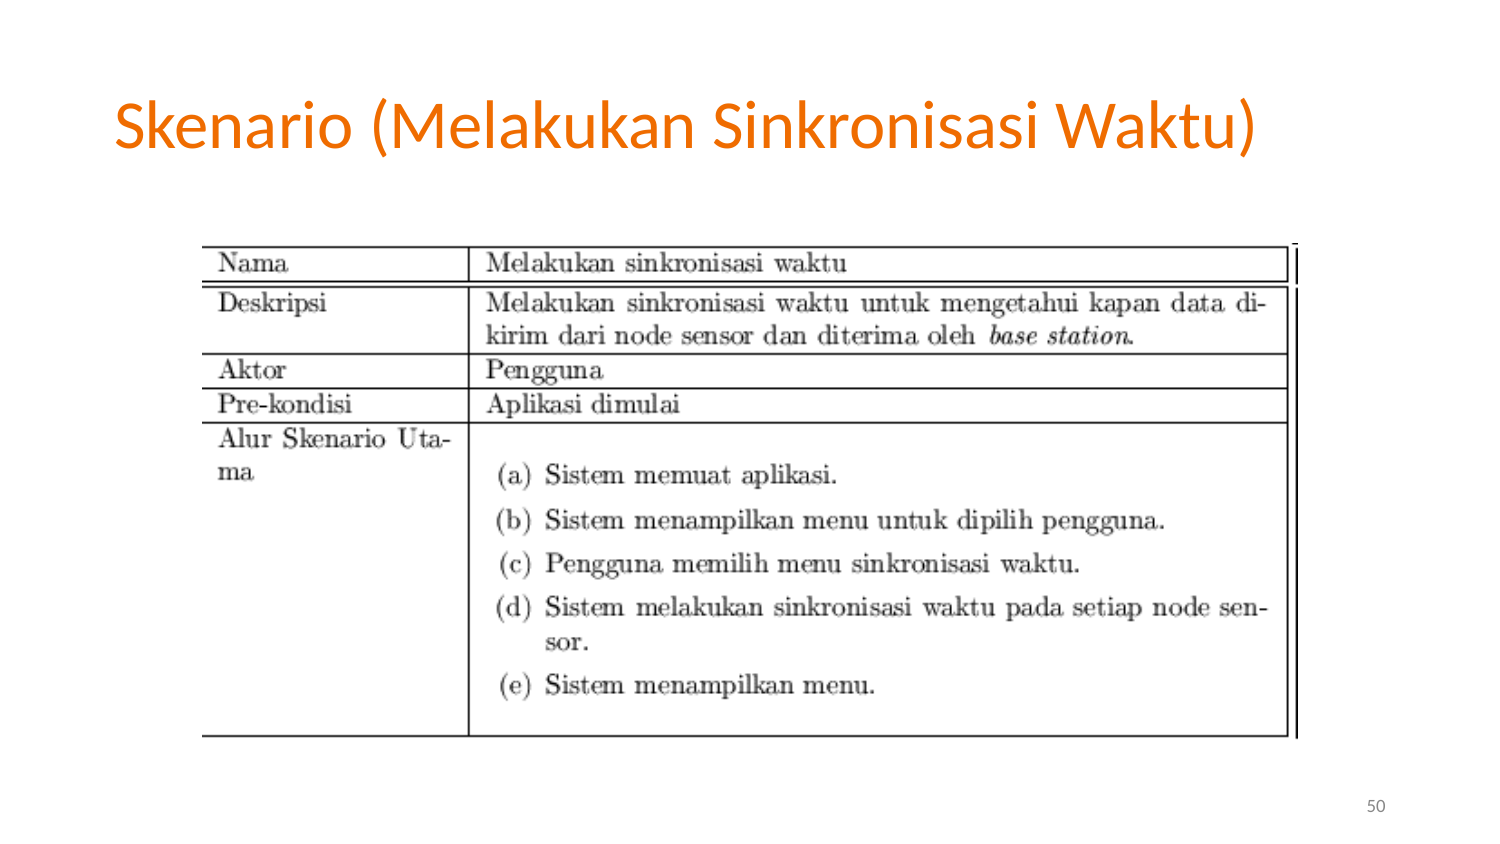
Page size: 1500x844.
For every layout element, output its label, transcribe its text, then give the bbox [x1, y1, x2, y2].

slide_number 50 [1059, 782, 1397, 827]
title Skenario (Melakukan Sinkronisasi Waktu) [103, 44, 1397, 208]
picture [202, 243, 1298, 742]
